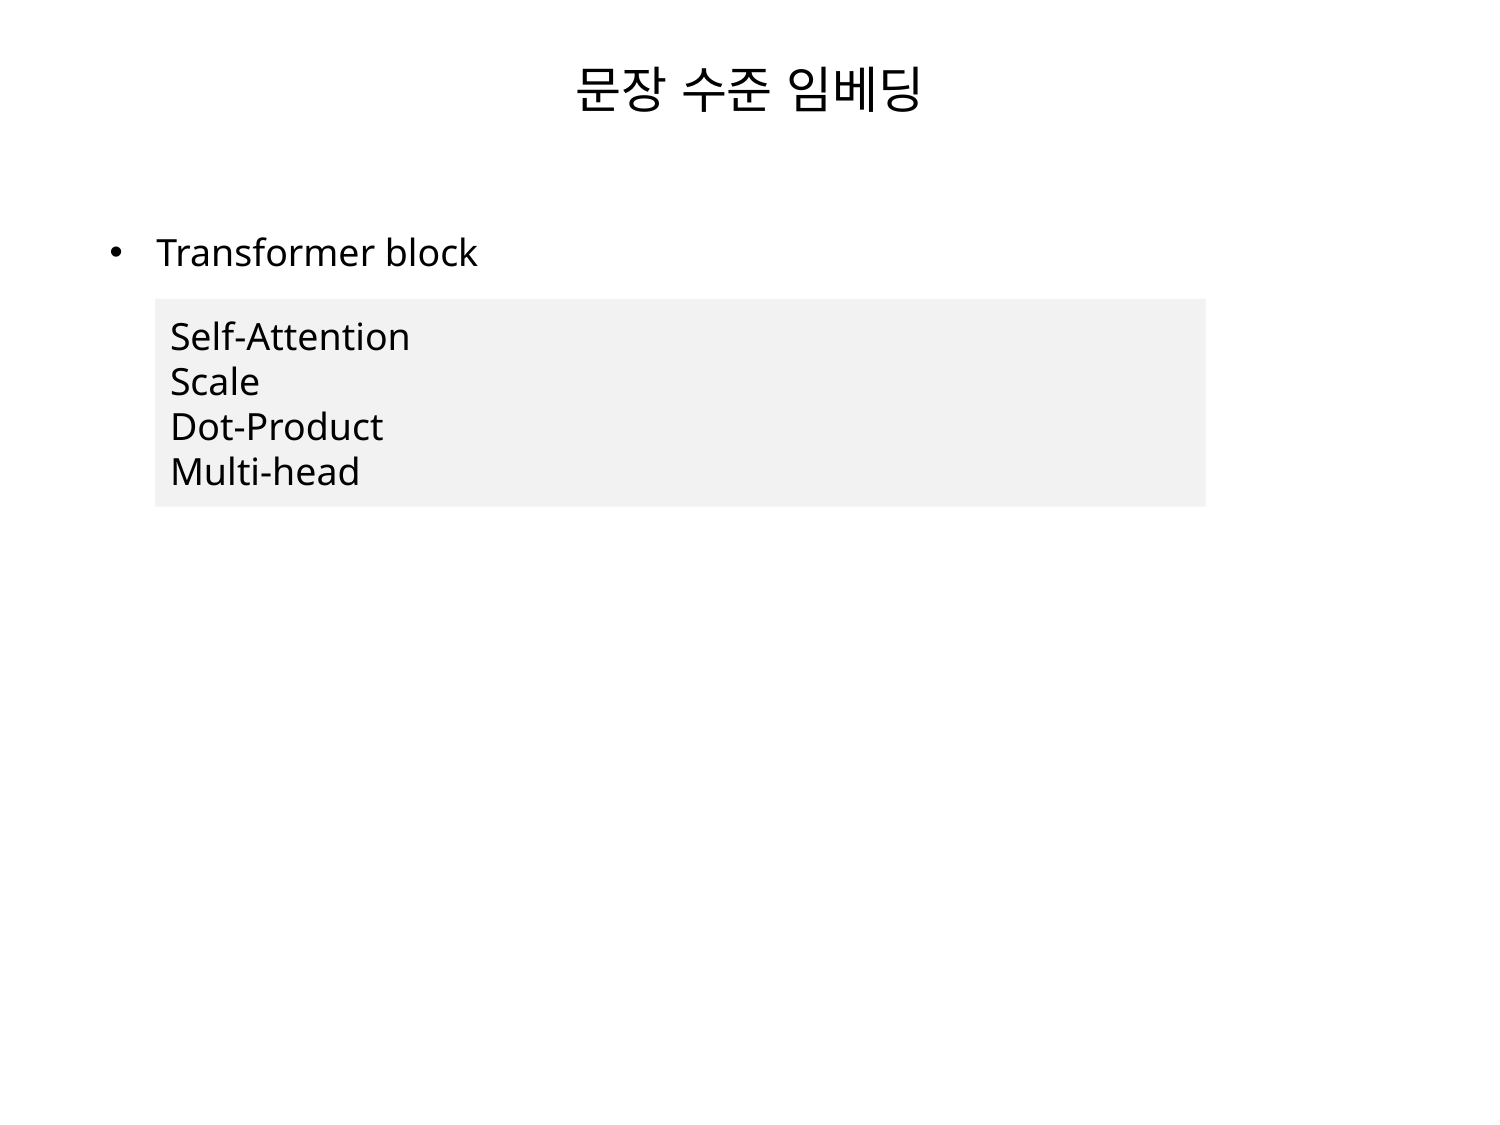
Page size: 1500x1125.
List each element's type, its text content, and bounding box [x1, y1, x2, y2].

text_box 문장 수준 임베딩 [67, 43, 1433, 142]
text_box Self-Attention Scale Dot-Product Multi-head [154, 298, 1207, 508]
text_box Transformer block [94, 226, 1427, 1017]
